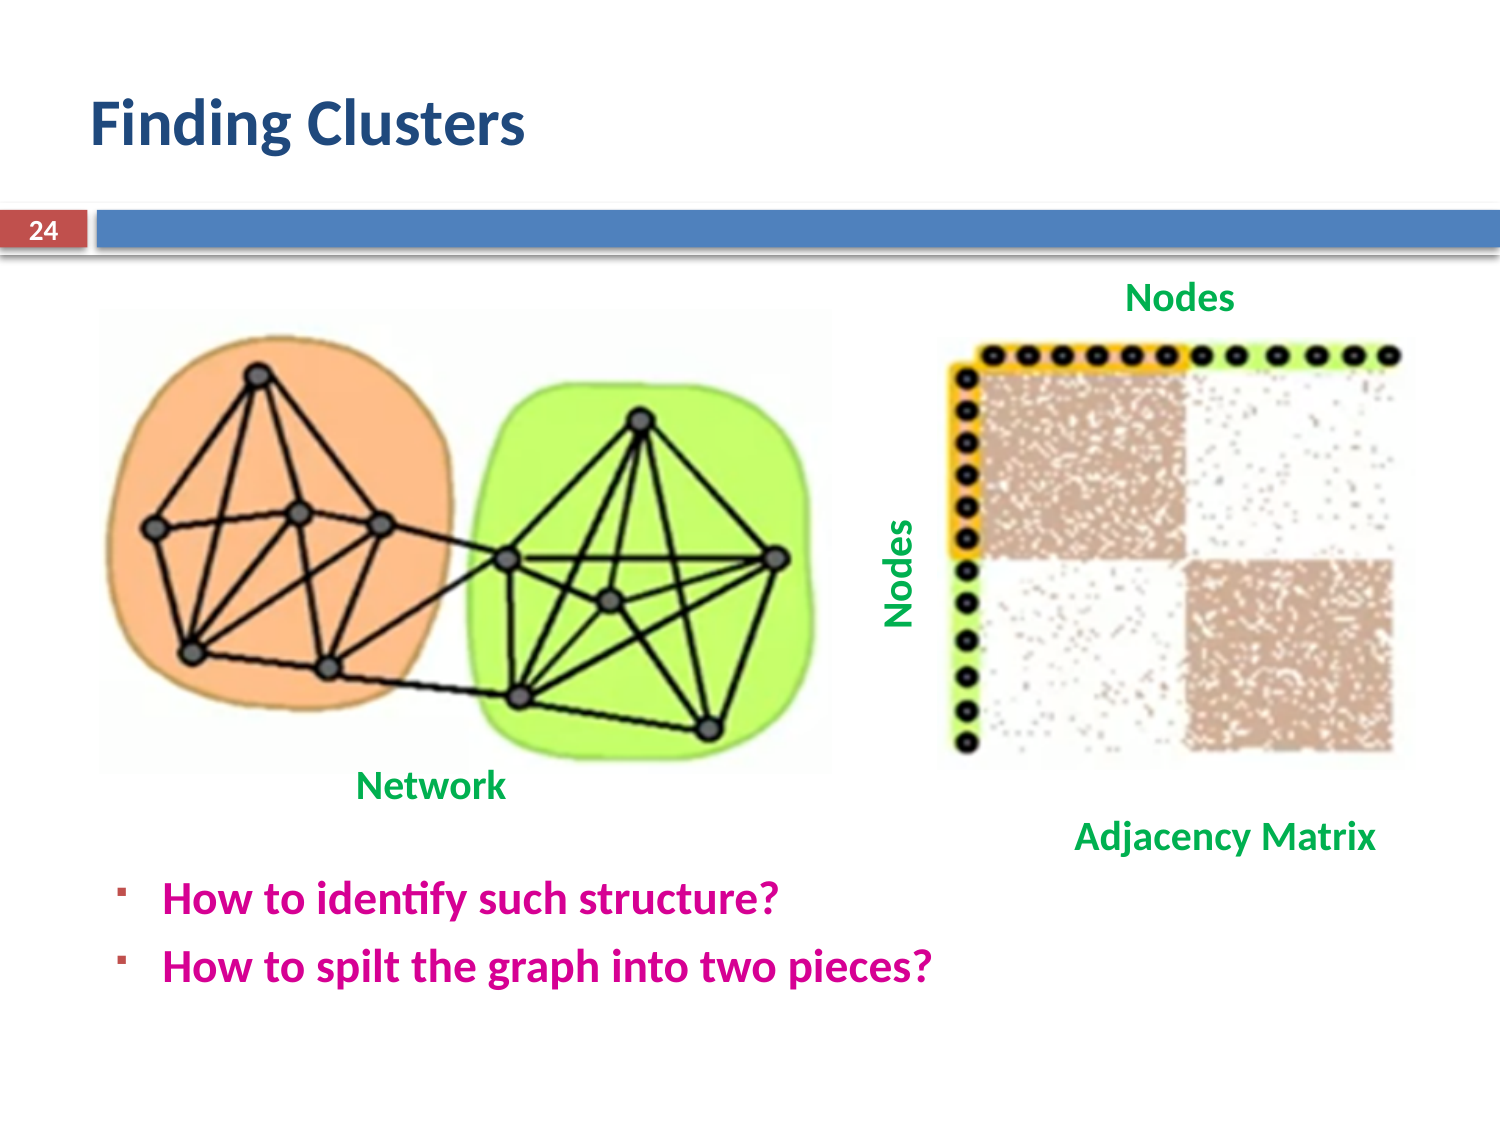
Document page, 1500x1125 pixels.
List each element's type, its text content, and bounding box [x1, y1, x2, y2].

picture [99, 309, 832, 775]
title Finding Clusters [75, 37, 1425, 200]
slide_number 24 [0, 208, 88, 249]
picture [937, 337, 1426, 770]
text_box Network [237, 784, 625, 815]
list How to identify such structure? How to spilt the graph into two pieces? [100, 262, 1438, 1000]
text_box Adjacency Matrix [1031, 801, 1420, 867]
text_box Nodes [1085, 262, 1275, 328]
text_box Nodes [862, 479, 928, 670]
